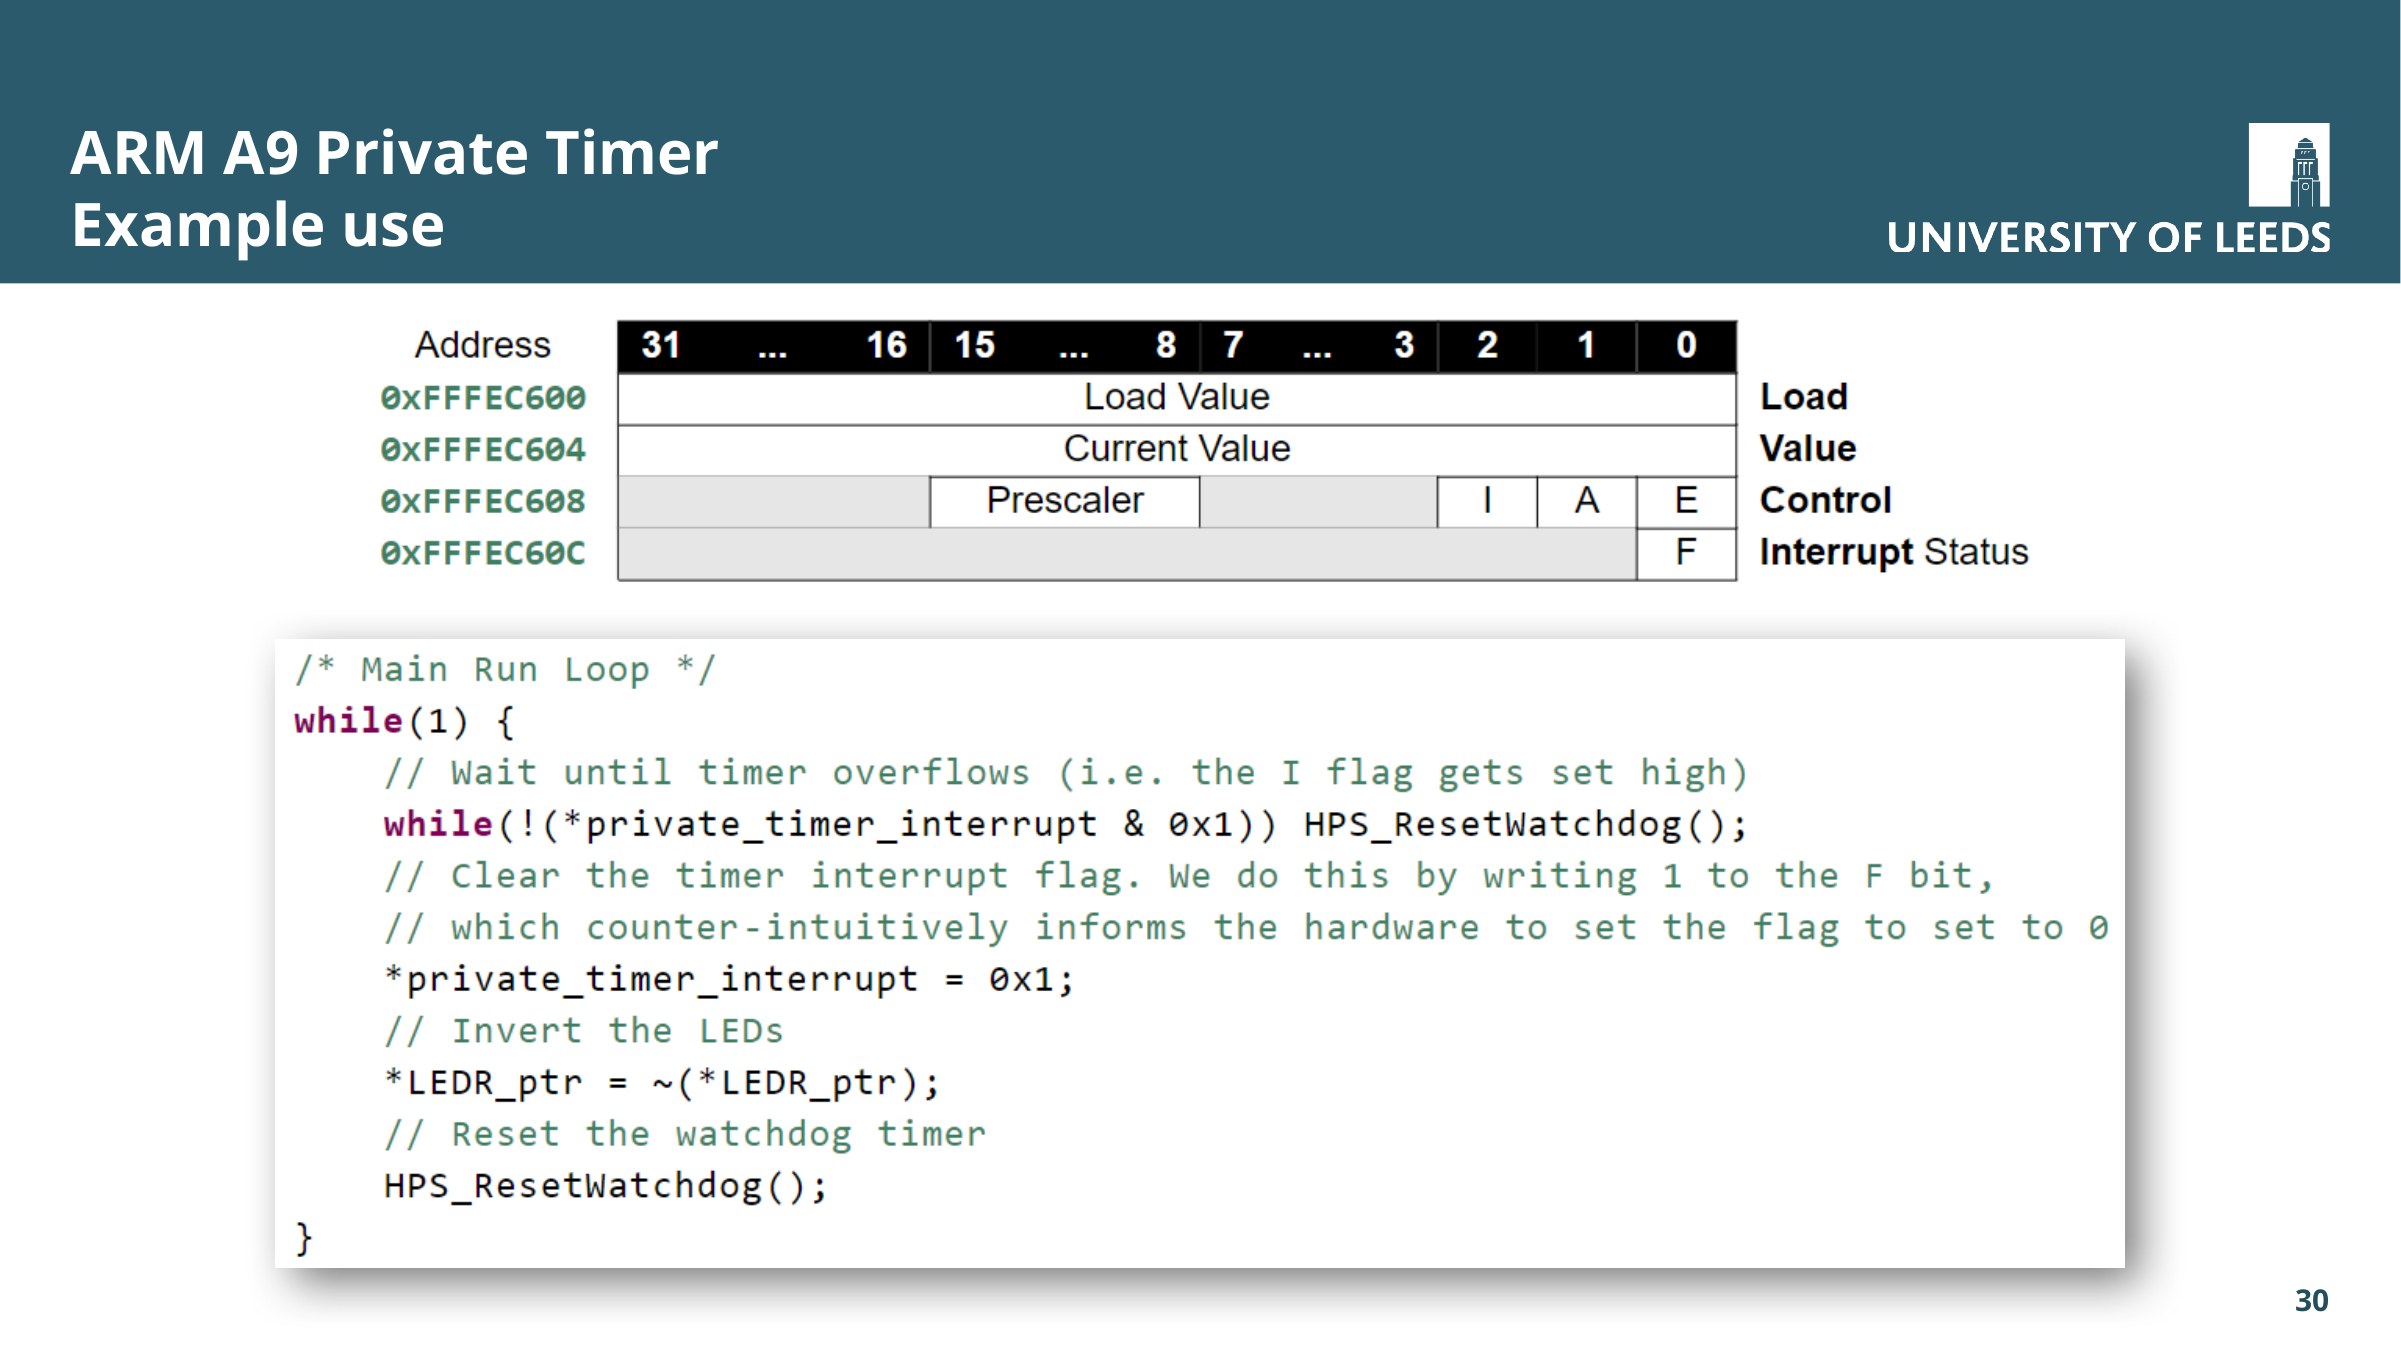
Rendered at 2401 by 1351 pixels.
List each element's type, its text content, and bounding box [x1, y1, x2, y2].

picture [344, 303, 2056, 593]
picture [275, 639, 2125, 1268]
title ARM A9 Private Timer Example use [70, 81, 1806, 259]
